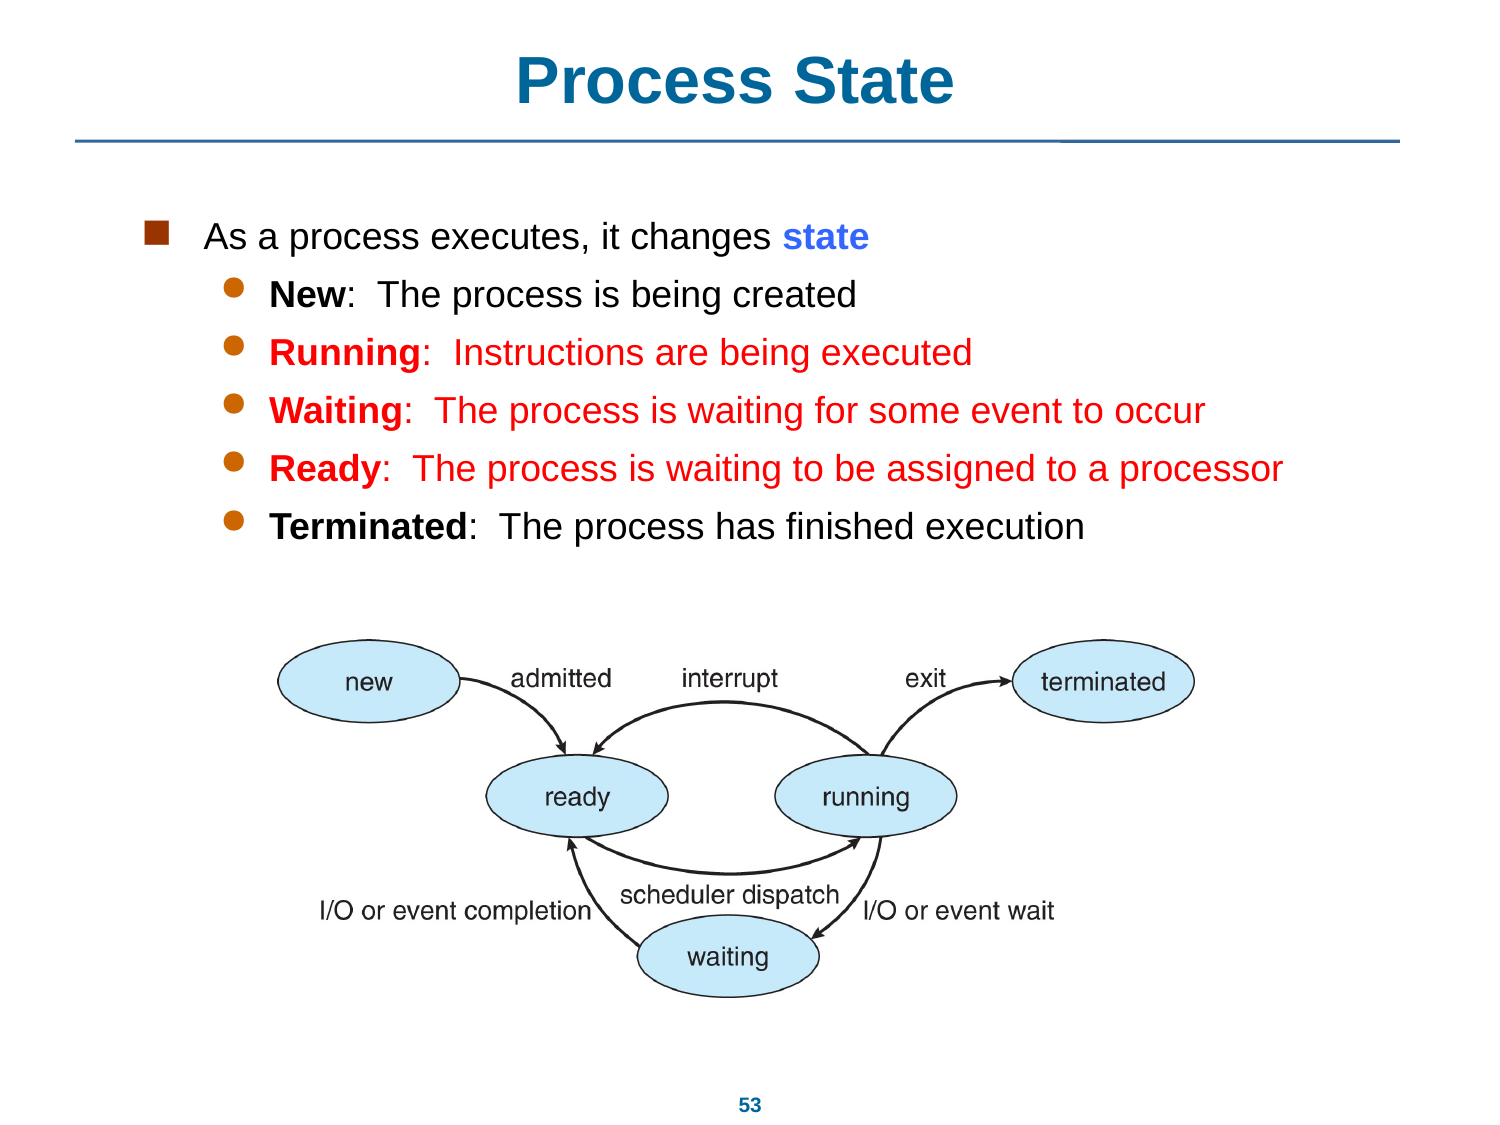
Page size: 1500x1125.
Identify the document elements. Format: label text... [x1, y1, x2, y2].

list As a process executes, it changes state New: The process is being created Running: Instructions are being executed Waiting: The process is waiting for some event to occur Ready: The process is waiting to be assigned to a processor Terminated: The process has finished execution [132, 204, 1342, 739]
picture [277, 639, 1195, 998]
title Process State [223, 29, 1249, 125]
